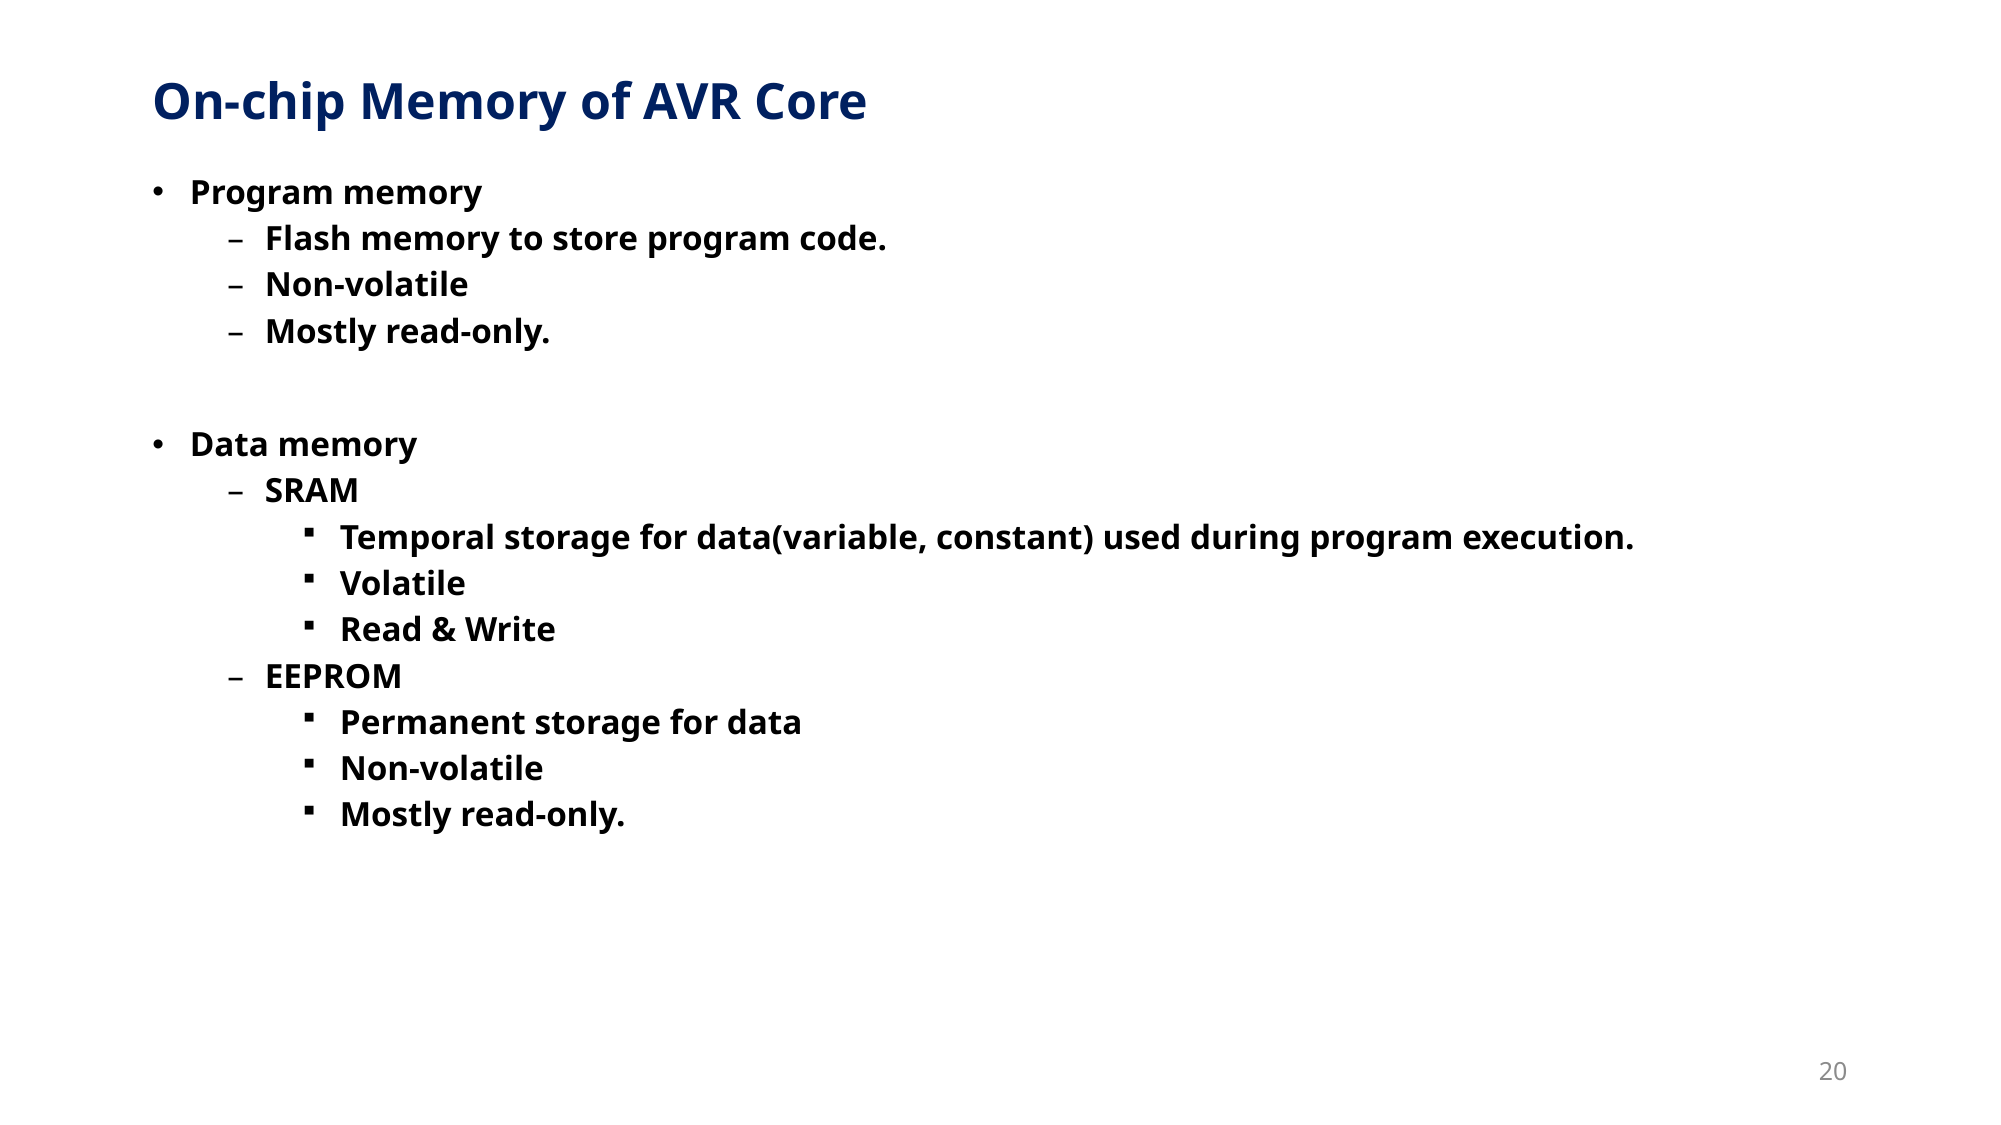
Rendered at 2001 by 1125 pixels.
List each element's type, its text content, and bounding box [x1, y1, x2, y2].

slide_number 20 [1412, 1042, 1863, 1103]
list Program memory Flash memory to store program code. Non-volatile Mostly read-only. Data memory SRAM Temporal storage for data(variable, constant) used during program execution. Volatile Read & Write EEPROM Permanent storage for data Non-volatile Mostly read-only. [137, 167, 1863, 1014]
title On-chip Memory of AVR Core [137, 67, 1863, 139]
